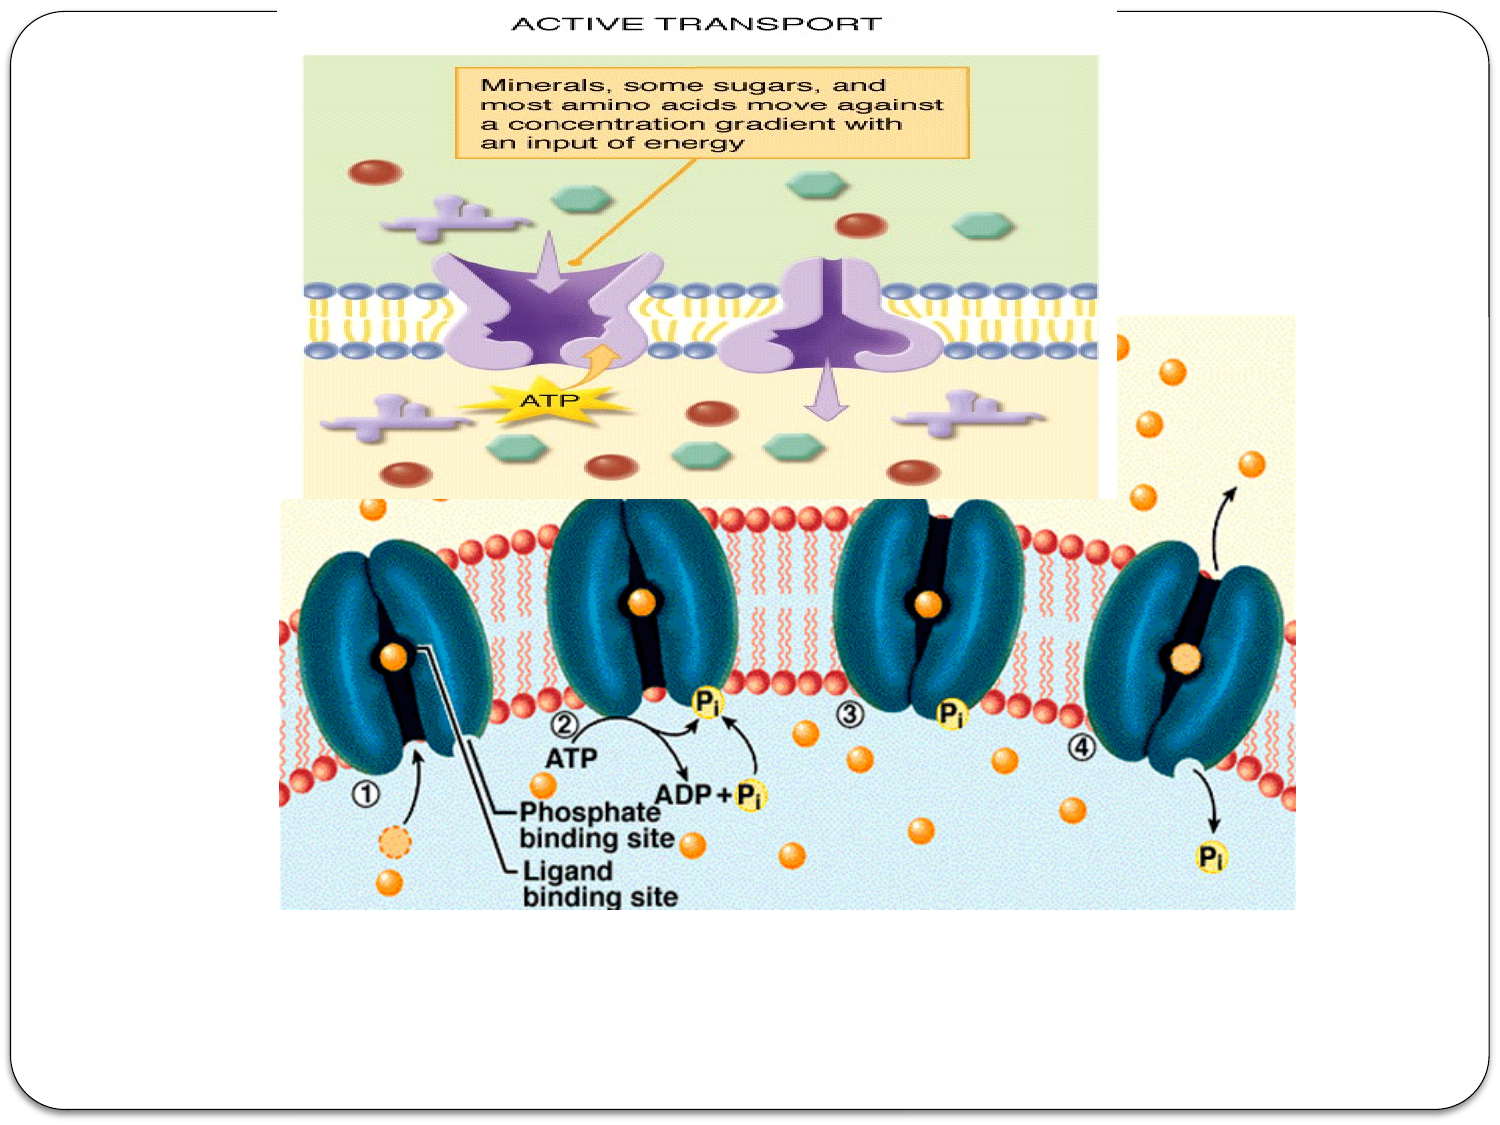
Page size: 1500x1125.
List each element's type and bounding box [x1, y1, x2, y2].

picture [277, 0, 1117, 499]
list [279, 315, 1296, 910]
